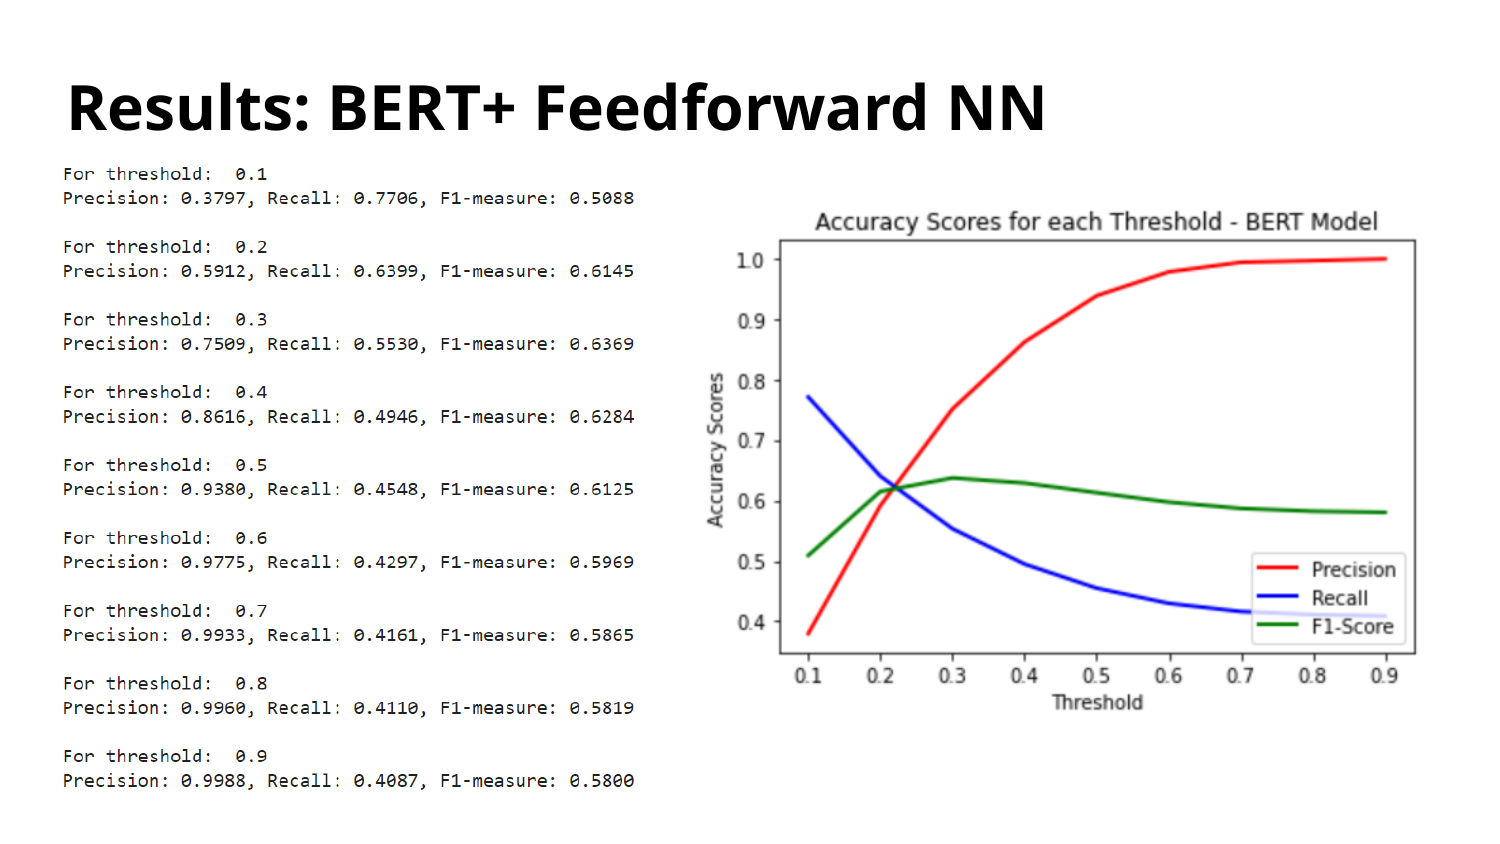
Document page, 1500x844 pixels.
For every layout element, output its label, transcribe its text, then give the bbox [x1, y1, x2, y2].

picture [690, 198, 1430, 721]
picture [54, 157, 649, 802]
title Results: BERT+ Feedforward NN [51, 52, 1449, 147]
list [32, 728, 671, 828]
